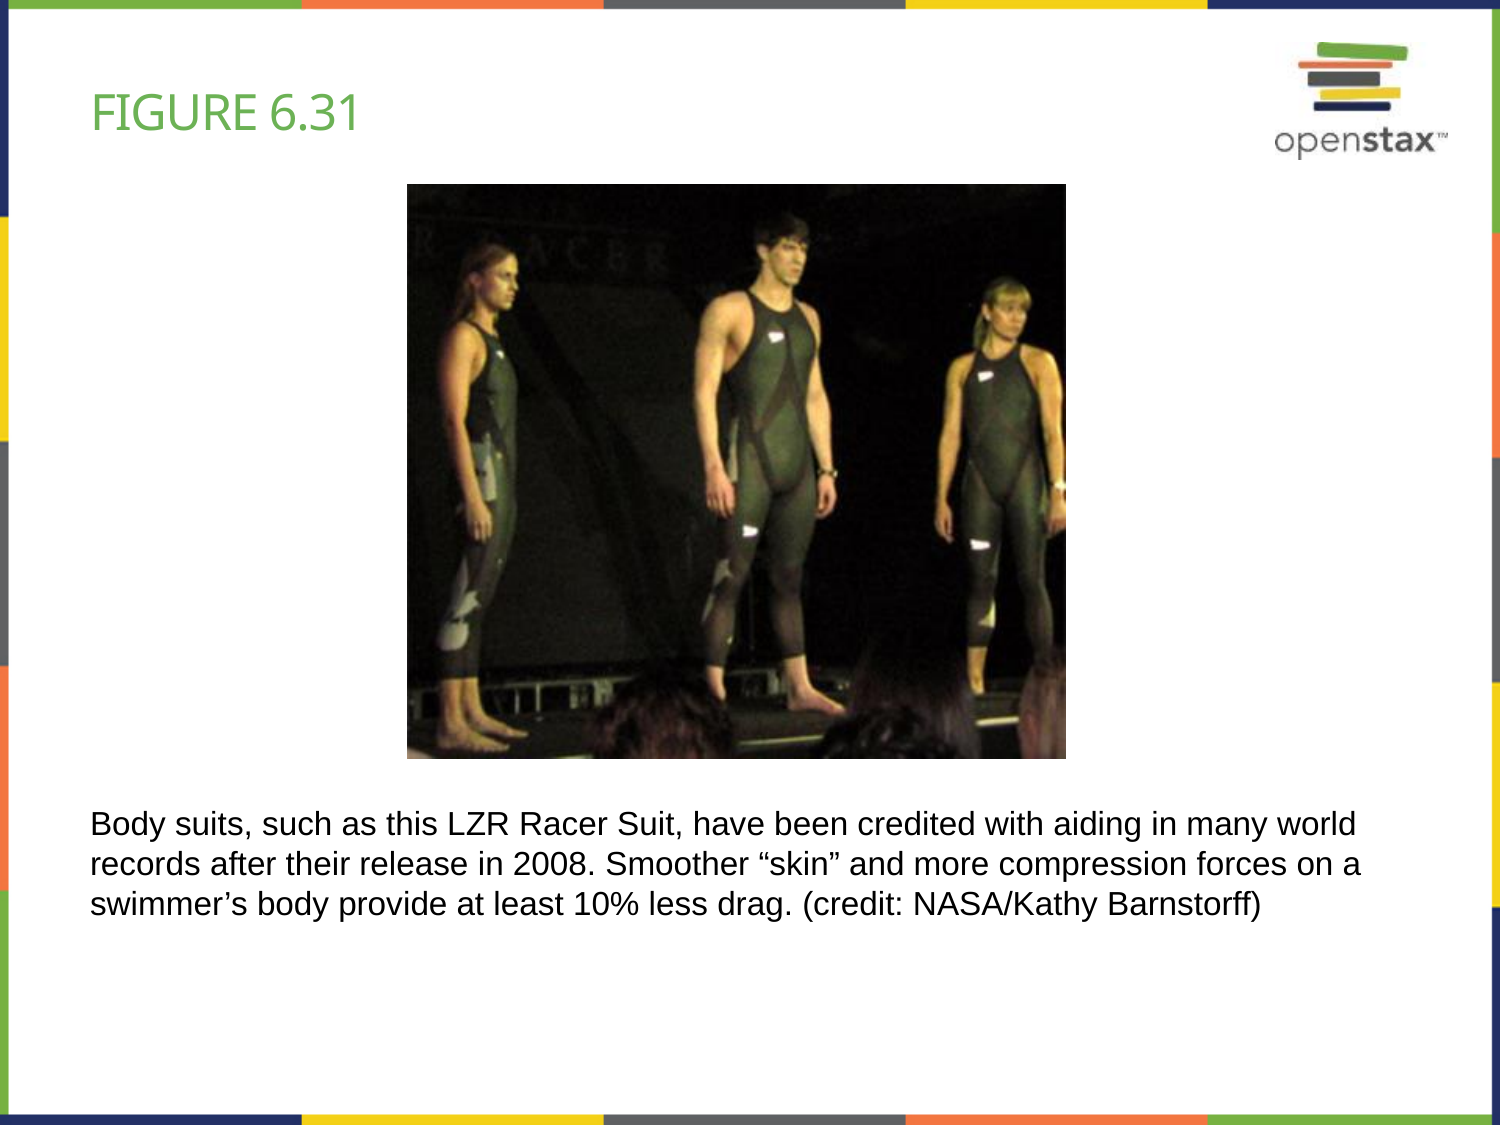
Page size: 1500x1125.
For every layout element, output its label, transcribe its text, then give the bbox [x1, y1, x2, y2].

title Figure 6.31 [75, 39, 1275, 148]
picture [0, 0, 1500, 1125]
list Body suits, such as this LZR Racer Suit, have been credited with aiding in many world records after their release in 2008. Smoother “skin” and more compression forces on a swimmer’s body provide at least 10% less drag. (credit: NASA/Kathy Barnstorff) [75, 794, 1398, 986]
